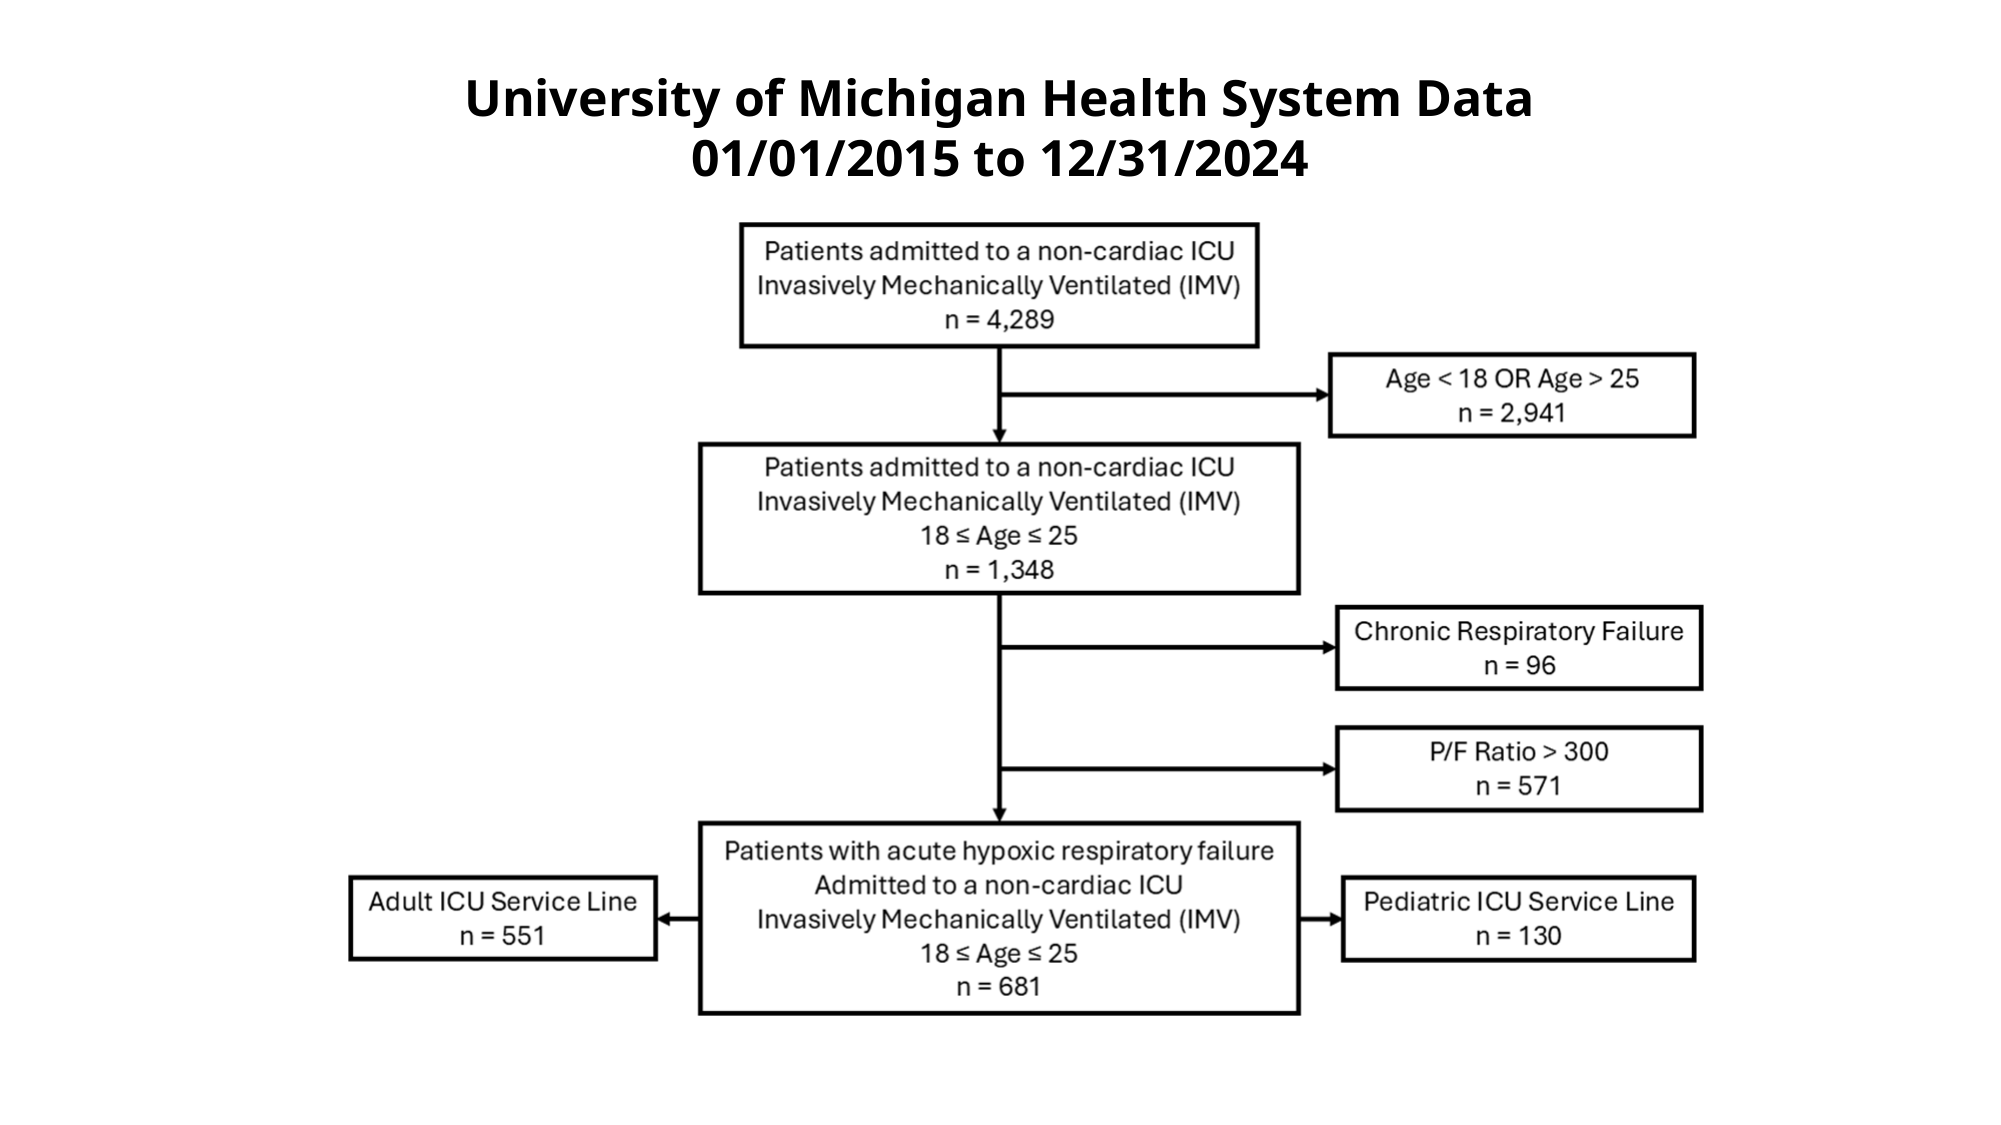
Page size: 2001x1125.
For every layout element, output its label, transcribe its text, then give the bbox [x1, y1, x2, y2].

picture [246, 194, 1754, 1044]
text_box University of Michigan Health System Data 01/01/2015 to 12/31/2024 [449, 58, 1551, 194]
